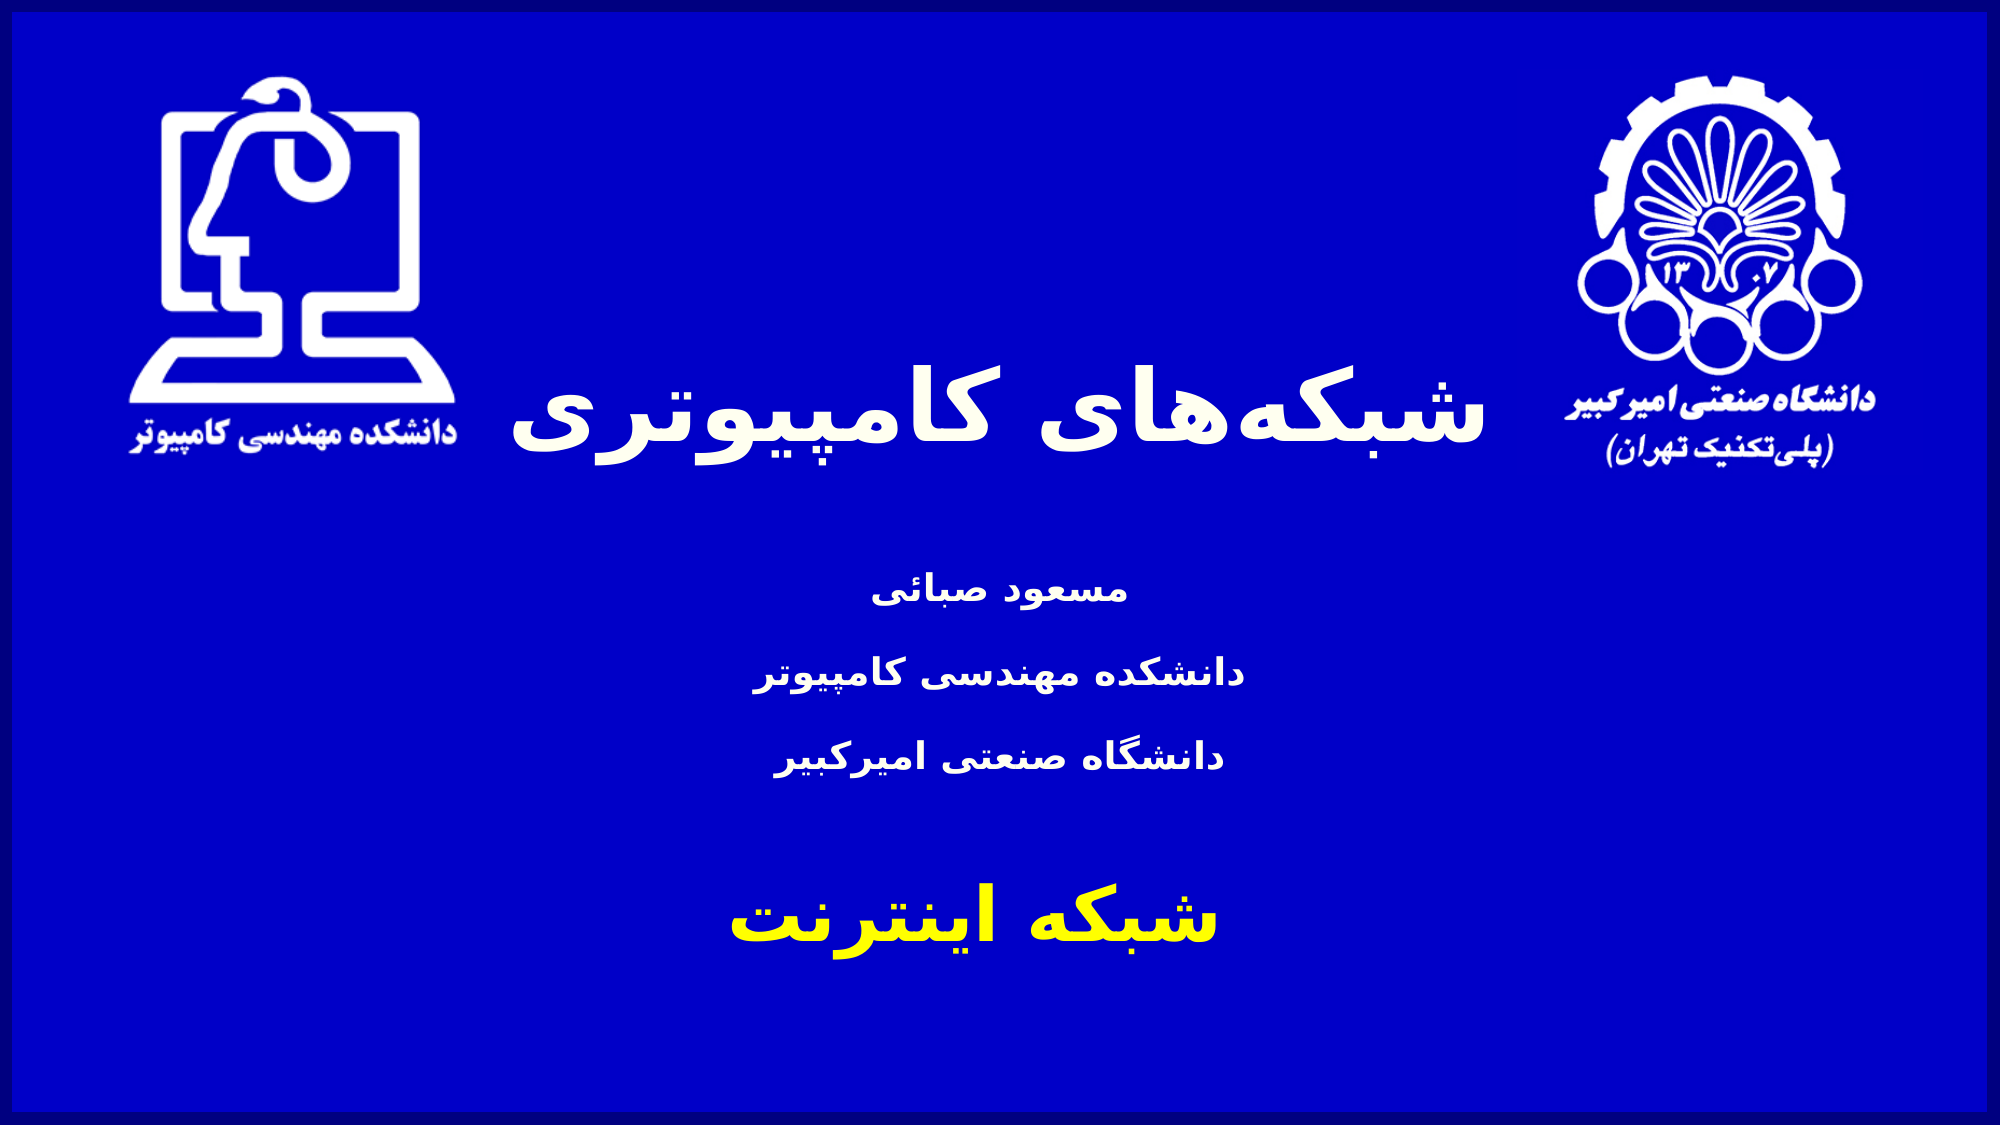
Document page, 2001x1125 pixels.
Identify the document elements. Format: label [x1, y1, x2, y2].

picture [1517, 69, 1923, 475]
text_box [0, 0, 2000, 1125]
picture [90, 63, 496, 469]
